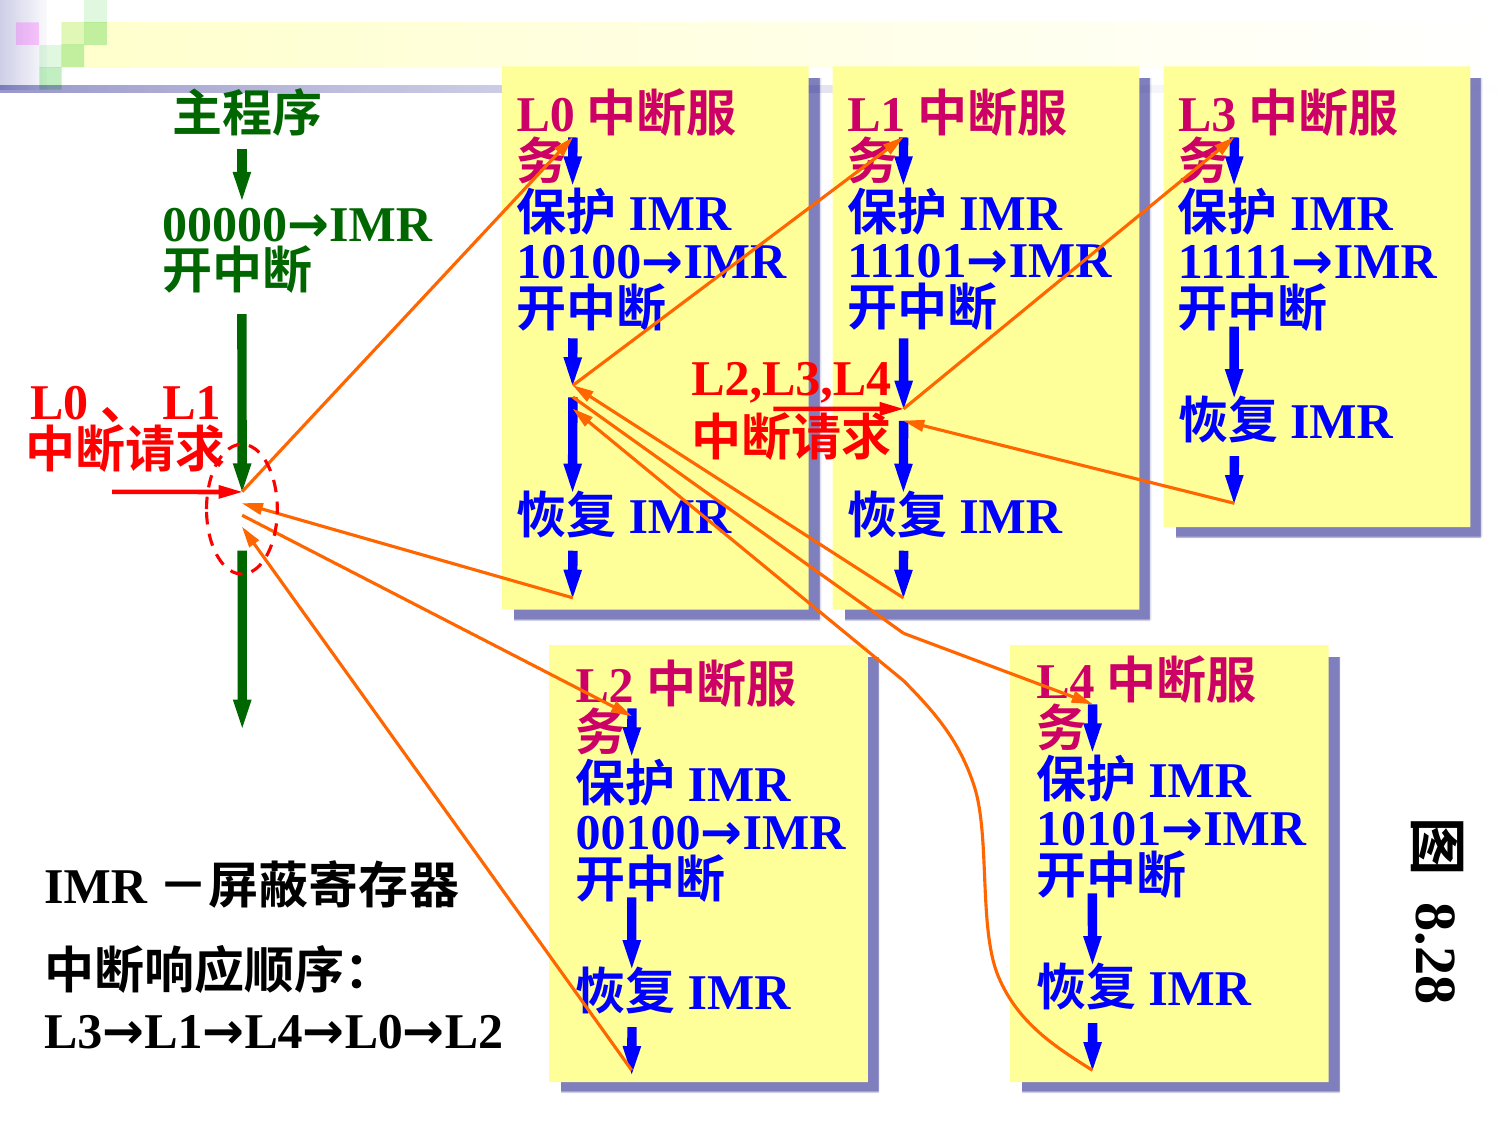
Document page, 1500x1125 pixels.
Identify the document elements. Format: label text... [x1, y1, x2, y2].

text_box [276, 532, 632, 717]
text_box [568, 338, 577, 385]
text_box 主程序 [147, 73, 349, 149]
text_box [904, 633, 1093, 705]
text_box IMR－屏蔽寄存器 中断响应顺序：L3→L1→L4→L0→L2 [29, 846, 597, 1066]
text_box [773, 402, 904, 416]
text_box [573, 137, 904, 385]
text_box L2,L3,L4 中断请求 [667, 338, 916, 480]
text_box [1230, 326, 1239, 393]
text_box 恢复IMR [832, 487, 1093, 551]
text_box L1中断服务 [832, 86, 1128, 184]
text_box [1163, 344, 1471, 528]
text_box [238, 575, 247, 728]
text_box [832, 427, 1140, 610]
text_box 恢复IMR [1040, 960, 1282, 1023]
text_box [903, 680, 1093, 1071]
text_box 保护IMR 10101→IMR 开中断 [1021, 751, 1341, 911]
text_box [1009, 911, 1329, 1083]
text_box [268, 137, 573, 465]
text_box [549, 645, 868, 755]
text_box [1009, 674, 1092, 960]
text_box L0中断服务 [501, 86, 798, 184]
text_box [1088, 893, 1097, 960]
text_box 保护IMR 10100→IMR 开中断 [501, 184, 821, 344]
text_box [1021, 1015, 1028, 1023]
text_box 恢复IMR [501, 487, 744, 551]
text_box 恢复IMR [597, 964, 821, 1027]
text_box [549, 675, 560, 846]
text_box [916, 343, 1140, 479]
text_box [627, 897, 636, 964]
text_box L3中断服务 [1163, 86, 1459, 184]
text_box [748, 508, 809, 601]
text_box [1088, 1023, 1097, 1069]
text_box [572, 408, 903, 681]
text_box [1009, 645, 1329, 751]
text_box [568, 550, 577, 597]
text_box [549, 914, 868, 1083]
text_box [916, 137, 1235, 399]
text_box 图 8.28 [1381, 786, 1483, 1035]
text_box [1163, 66, 1471, 184]
text_box [501, 344, 729, 487]
text_box [899, 550, 908, 597]
text_box 恢复IMR [670, 487, 762, 551]
text_box 保护IMR 00100→IMR 开中断 [560, 755, 880, 914]
text_box [572, 385, 667, 447]
text_box [1230, 456, 1239, 503]
text_box [501, 551, 809, 610]
text_box 保护IMR 11111→IMR 开中断 [1163, 184, 1483, 344]
text_box [899, 480, 908, 487]
text_box [568, 409, 577, 487]
text_box [832, 66, 1140, 184]
text_box L2中断服务 [560, 656, 857, 755]
text_box [237, 149, 247, 195]
text_box L4中断服务 [1021, 653, 1317, 751]
text_box L0、L1 中断请求 [32, 373, 219, 492]
text_box [206, 444, 278, 575]
text_box 恢复IMR [1163, 393, 1424, 456]
text_box 保护IMR 11101→IMR 开中断 [832, 184, 1152, 343]
text_box [501, 66, 809, 184]
text_box [627, 1027, 636, 1075]
text_box [722, 480, 809, 536]
text_box 00000→IMR 开中断 [147, 195, 501, 306]
text_box [916, 419, 1235, 504]
